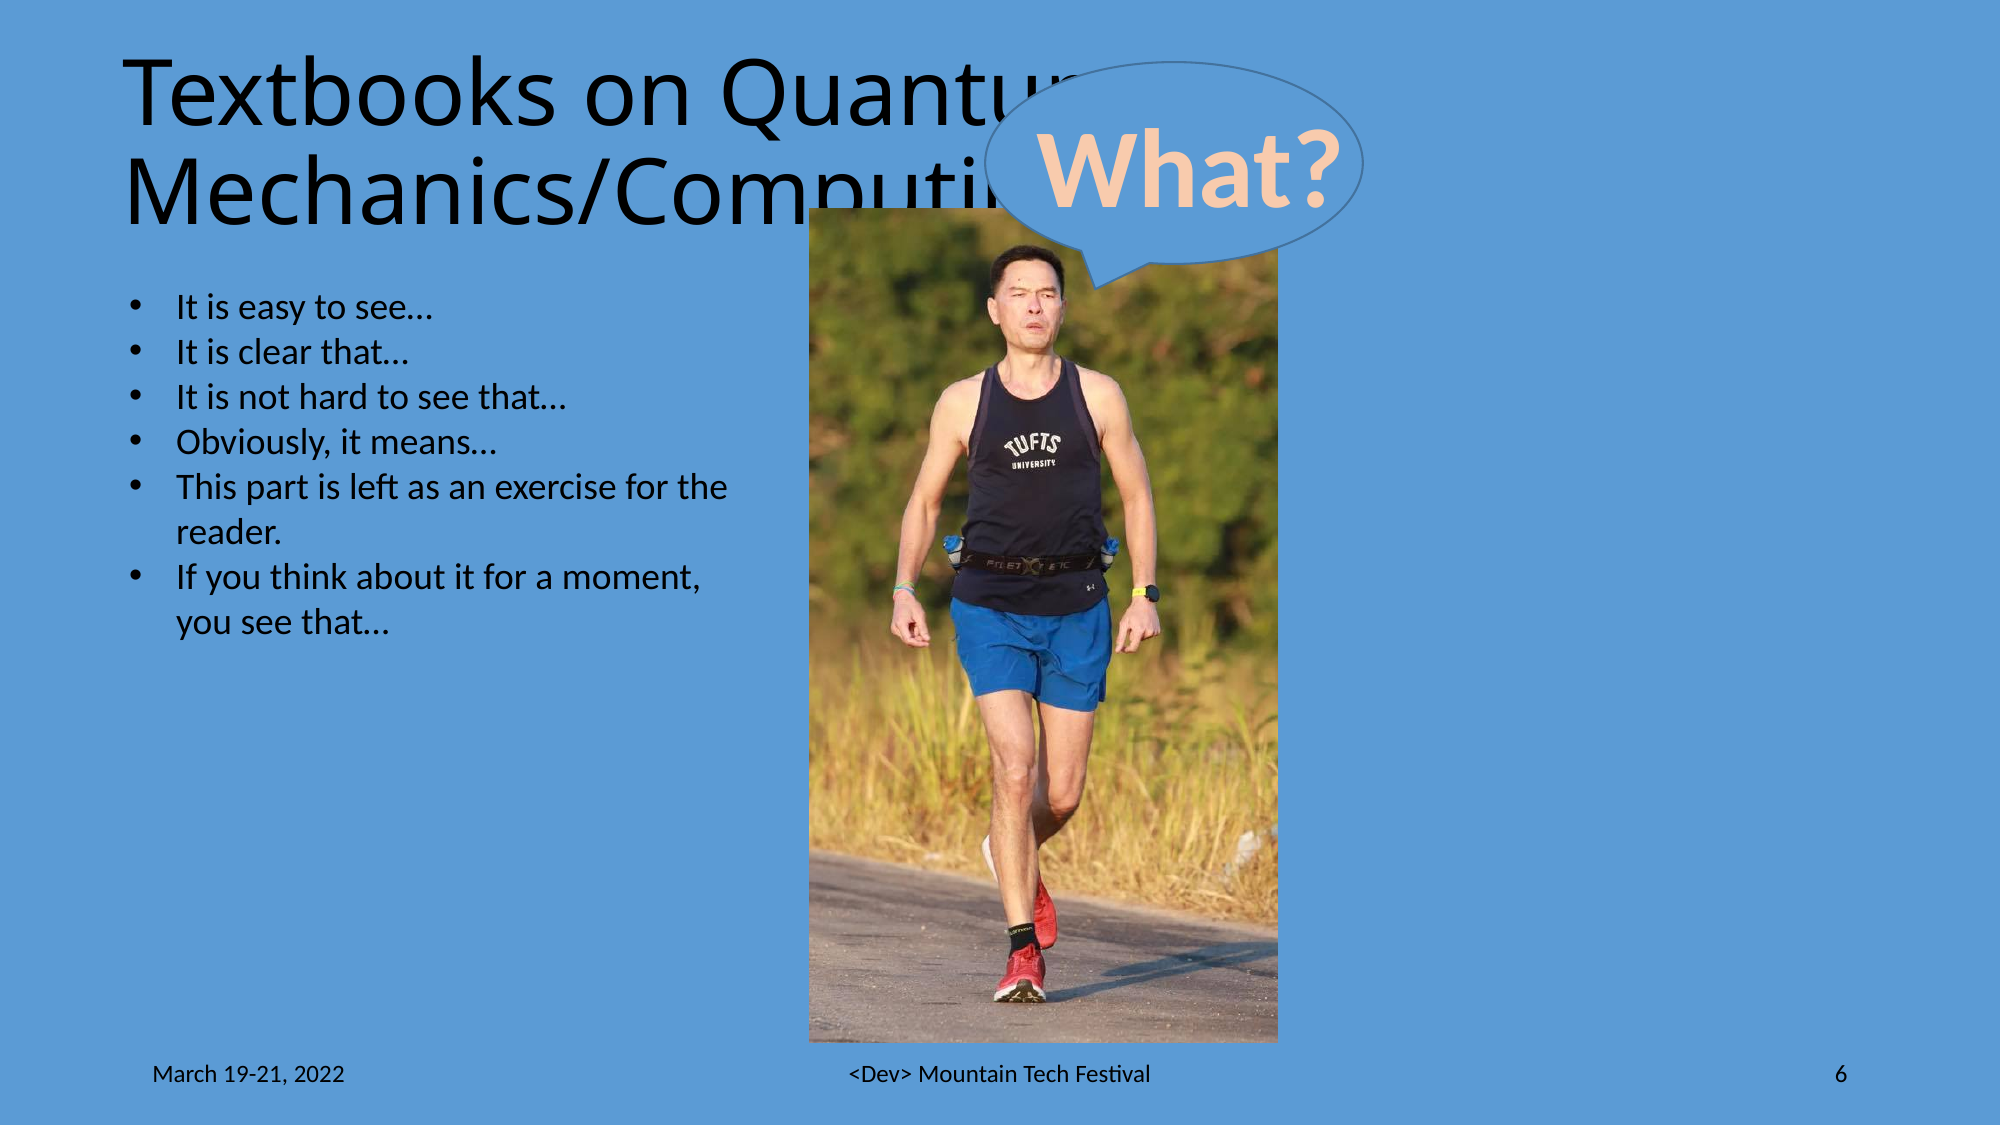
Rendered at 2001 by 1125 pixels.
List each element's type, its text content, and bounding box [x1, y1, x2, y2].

slide_number 6 [1412, 1042, 1863, 1103]
text_box It is easy to see… It is clear that… It is not hard to see that… Obviously, it means… This part is left as an exercise for the reader. If you think about it for a moment, you see that… [114, 274, 748, 650]
title Textbooks on Quantum Mechanics/Computing [107, 36, 1893, 254]
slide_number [137, 1042, 588, 1103]
footer <Dev> Mountain Tech Festival [662, 1042, 1338, 1103]
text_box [985, 62, 1363, 264]
picture [809, 208, 1278, 1043]
